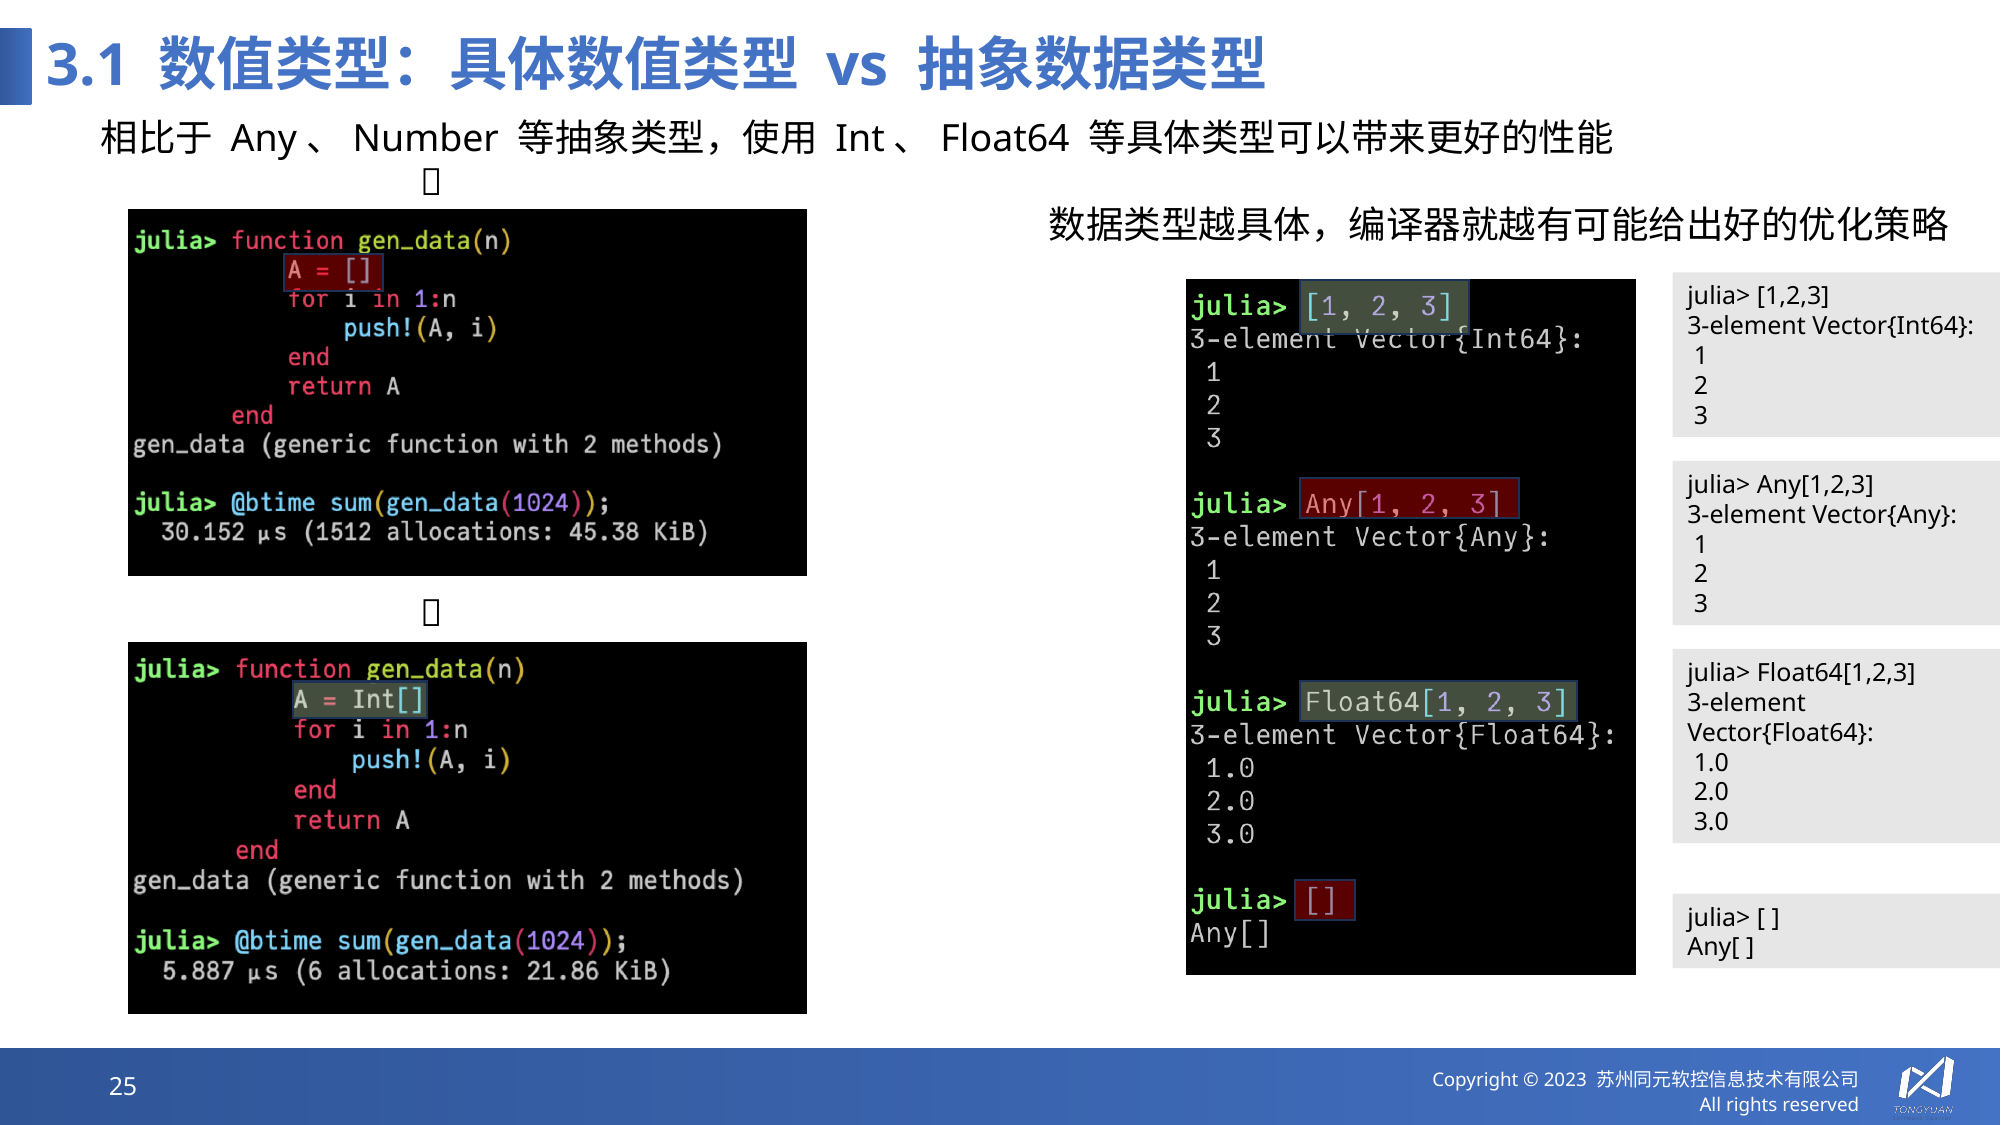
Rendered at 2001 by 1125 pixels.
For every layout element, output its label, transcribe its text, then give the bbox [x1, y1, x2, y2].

picture [1186, 279, 1636, 975]
picture [128, 642, 807, 1014]
text_box julia> Any[1,2,3] 3-element Vector{Any}: 1 2 3 [1672, 460, 2000, 626]
text_box 数据类型越具体，编译器就越有可能给出好的优化策略 [1033, 193, 1964, 254]
title 3.1 数值类型：具体数值类型 vs 抽象数据类型 [31, 19, 1807, 114]
picture [1890, 1054, 1957, 1122]
text_box 🚀 [405, 581, 489, 642]
text_box 🐢 [405, 167, 499, 209]
text_box julia> [ ] Any[ ] [1672, 893, 2000, 969]
picture [128, 209, 807, 576]
text_box 相比于 Any、Number 等抽象类型，使用 Int、Float64 等具体类型可以带来更好的性能 [85, 106, 1629, 167]
text_box julia> [1,2,3] 3-element Vector{Int64}: 1 2 3 [1672, 272, 2000, 437]
text_box julia> Float64[1,2,3] 3-element Vector{Float64}: 1.0 2.0 3.0 [1672, 648, 2000, 844]
